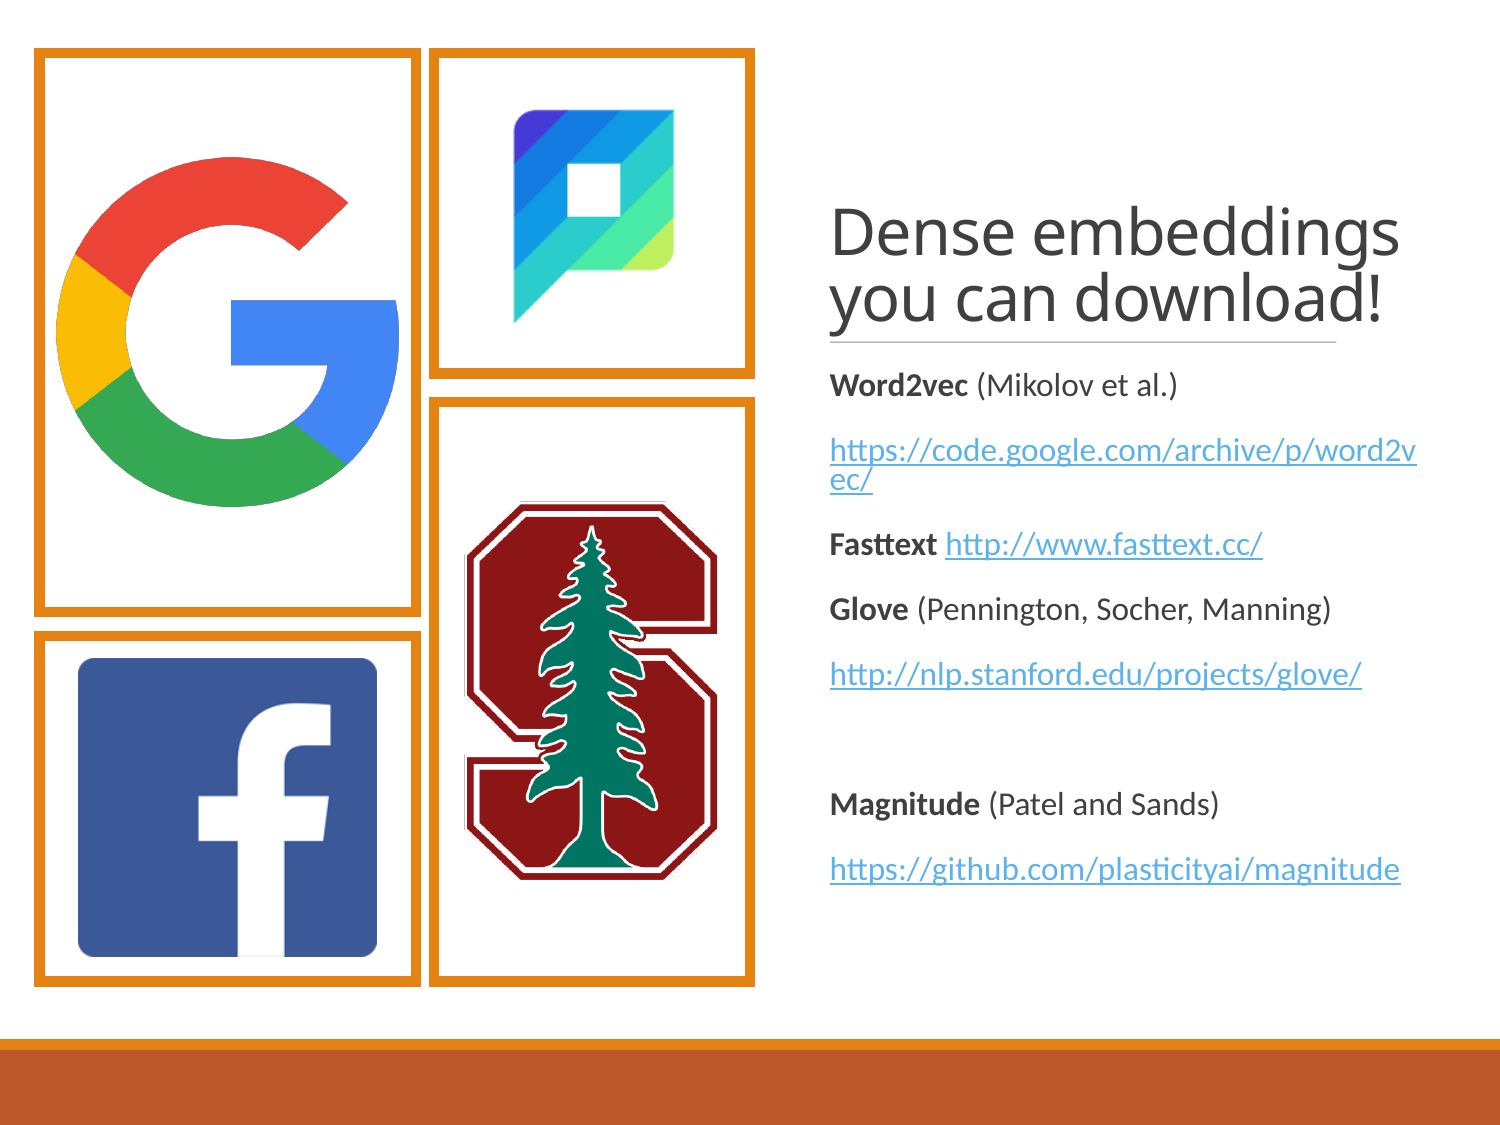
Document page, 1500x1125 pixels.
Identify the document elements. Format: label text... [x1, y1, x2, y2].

picture [77, 657, 378, 958]
text_box [433, 51, 751, 375]
list Word2vec (Mikolov et al.) https://code.google.com/archive/p/word2vec/ Fasttext http://www.fasttext.cc/ Glove (Pennington, Socher, Manning) http://nlp.stanford.edu/projects/glove/ Magnitude (Patel and Sands) https://github.com/plasticityai/magnitude [814, 360, 1421, 963]
text_box [38, 635, 417, 983]
text_box [0, 1049, 1500, 1125]
title Dense embeddings you can download! [814, 104, 1421, 343]
text_box [0, 1038, 1500, 1049]
picture [450, 479, 734, 905]
text_box [433, 401, 751, 983]
text_box [0, 0, 1500, 1038]
picture [55, 156, 400, 509]
text_box [38, 51, 417, 613]
picture [458, 77, 726, 345]
